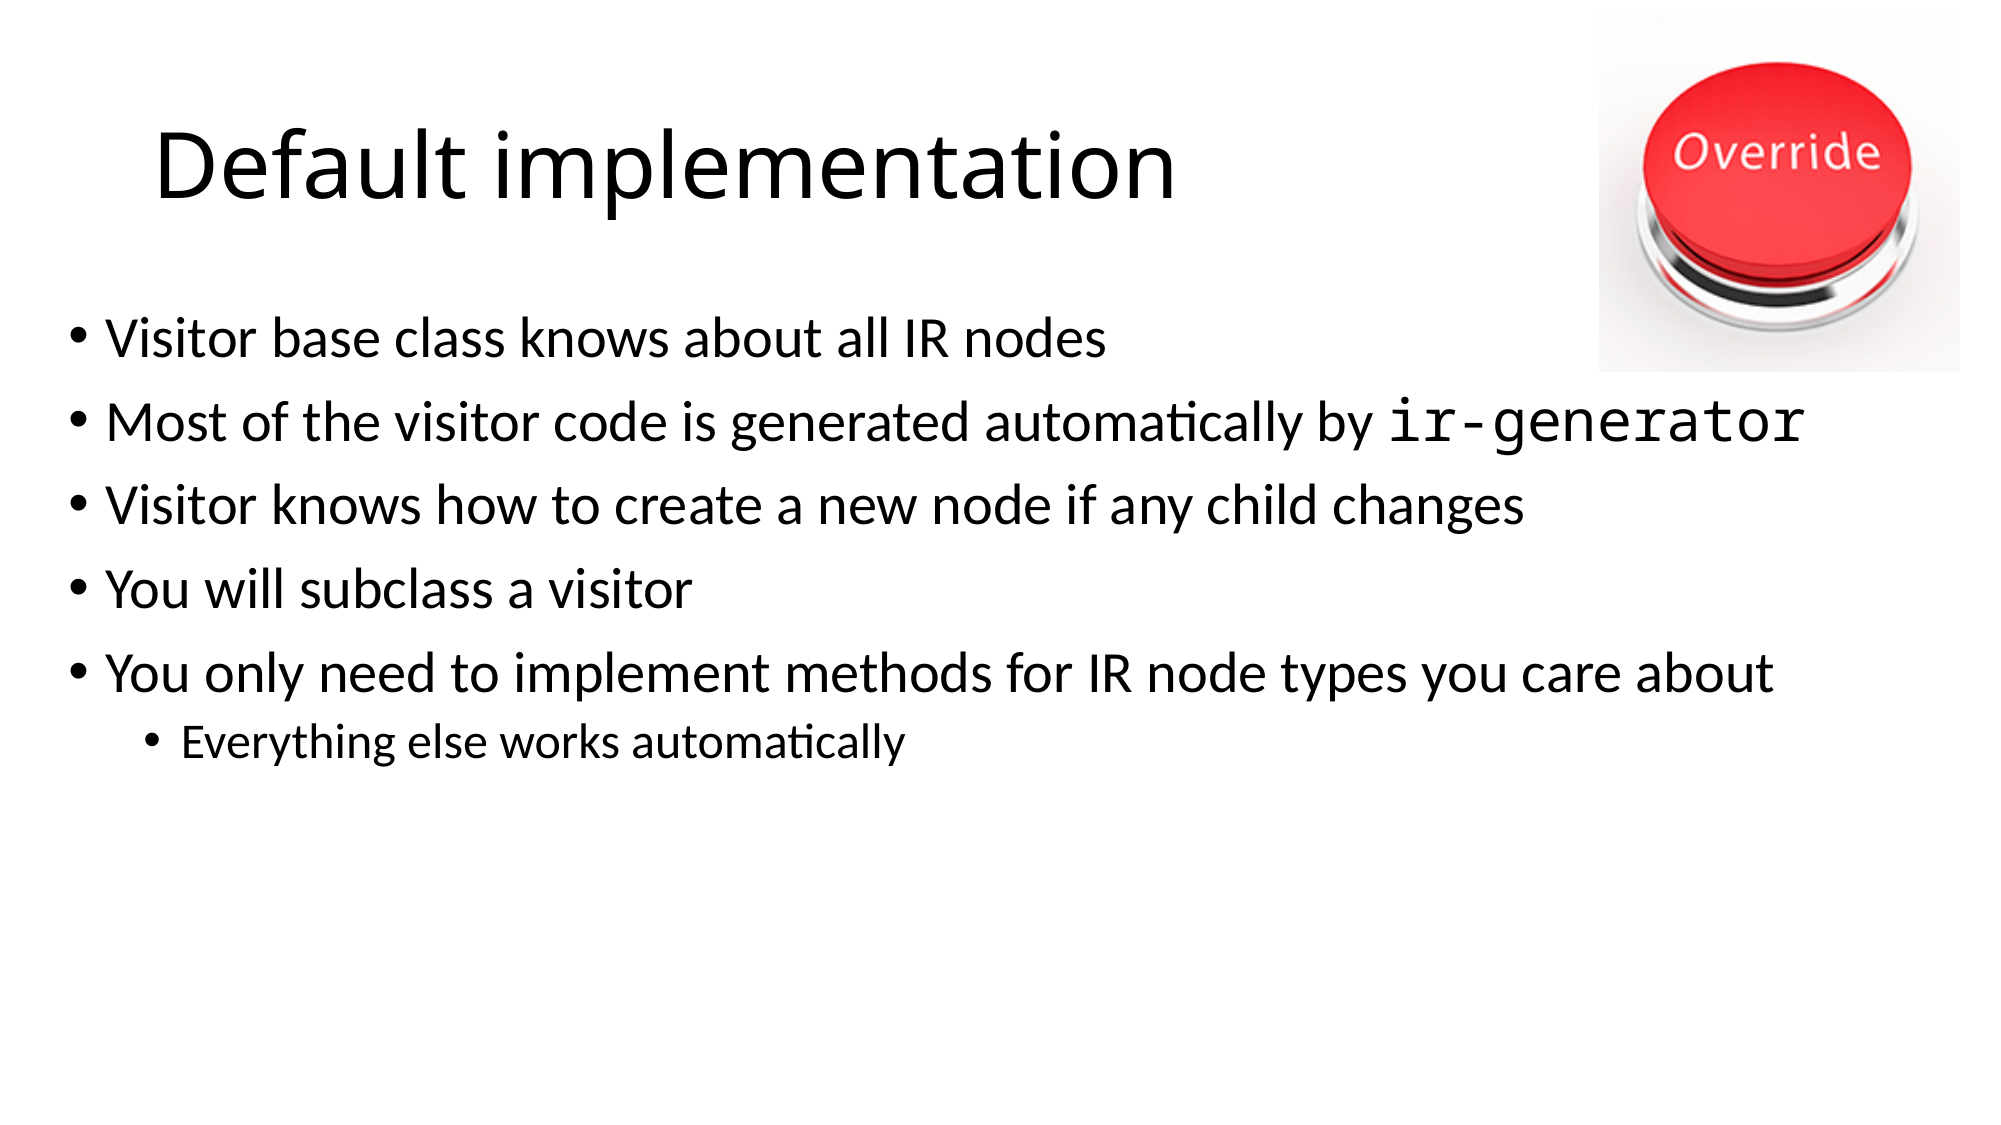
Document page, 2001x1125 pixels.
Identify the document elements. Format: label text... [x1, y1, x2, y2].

list Visitor base class knows about all IR nodes Most of the visitor code is generated automatically by ir-generator Visitor knows how to create a new node if any child changes You will subclass a visitor You only need to implement methods for IR node types you care about Everything else works automatically [53, 299, 1863, 1014]
title Default implementation [137, 59, 1599, 278]
picture [1599, 10, 1960, 372]
